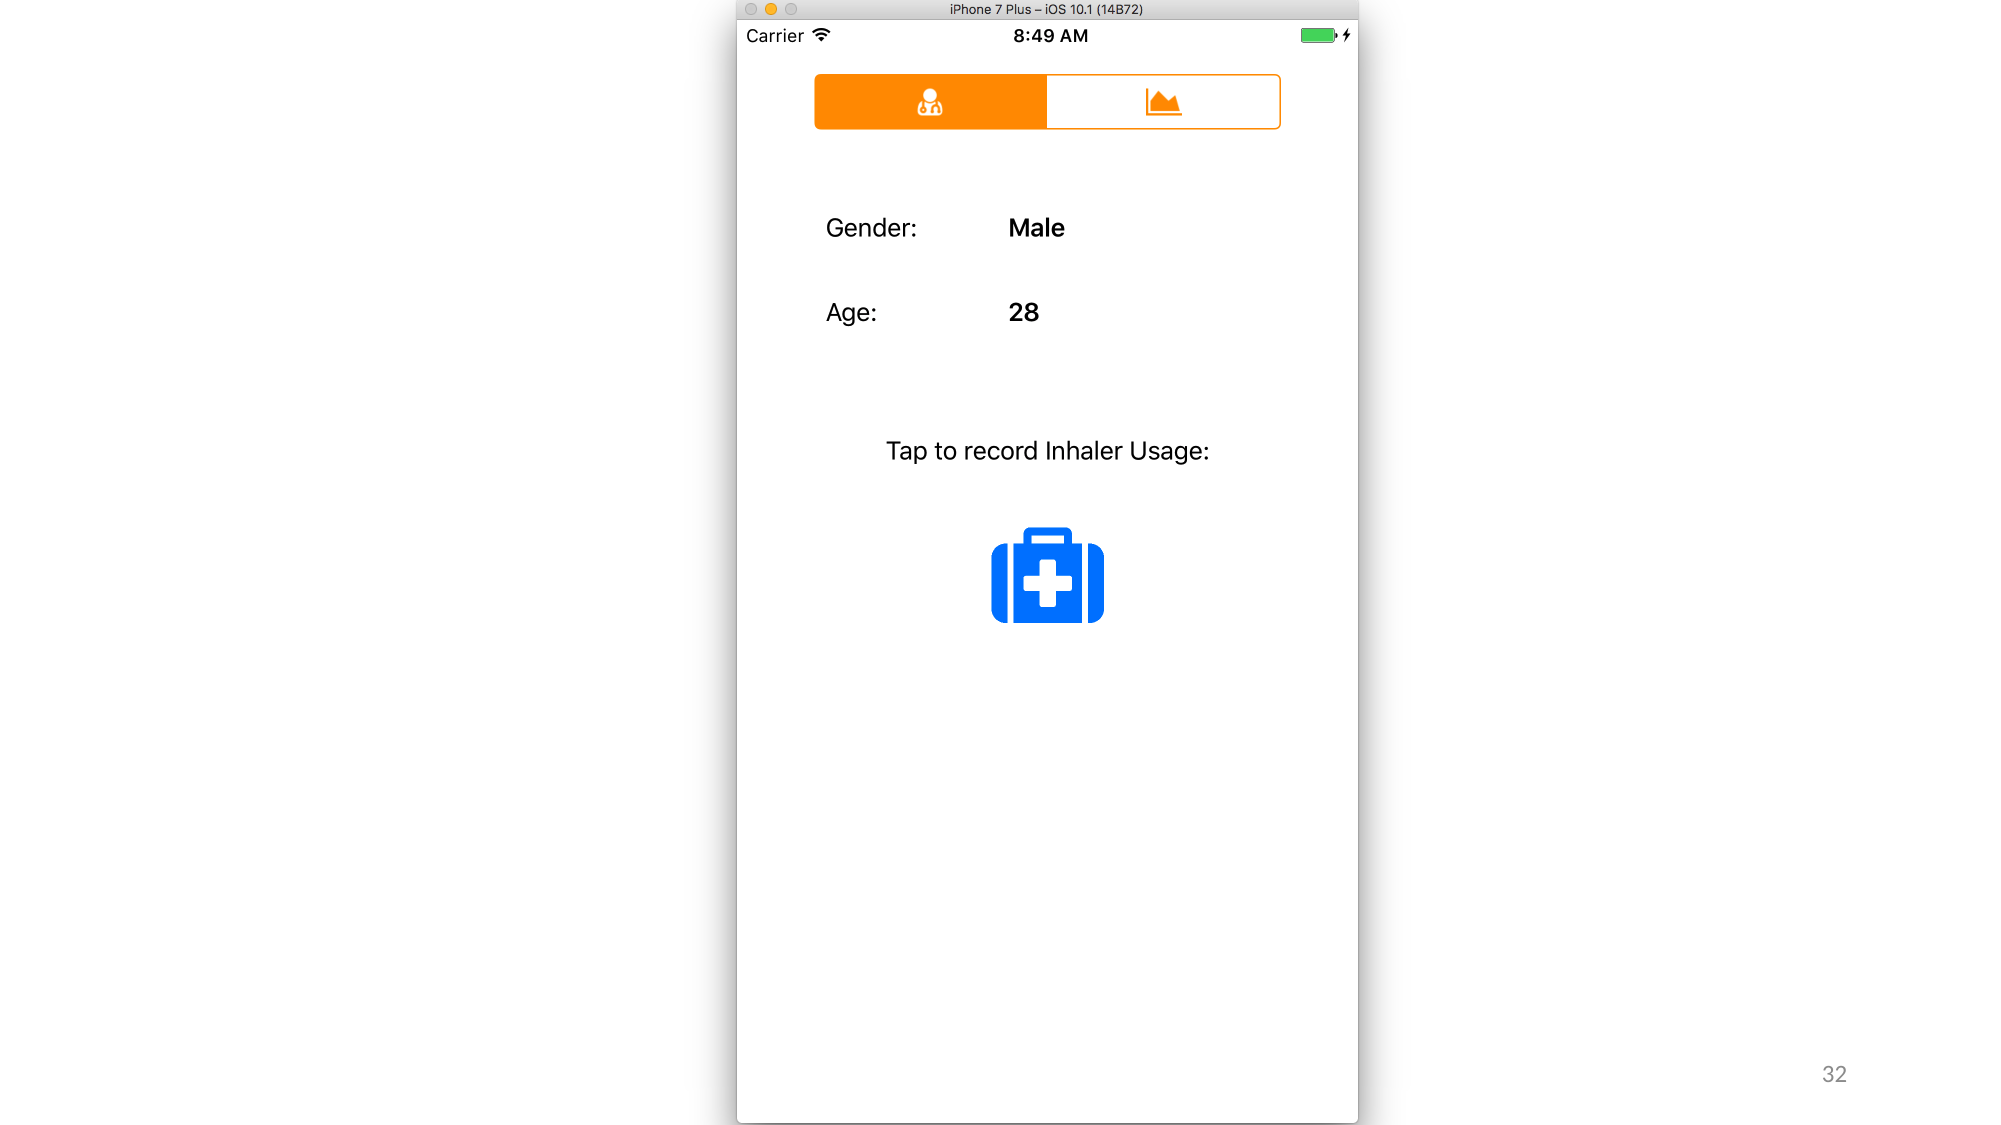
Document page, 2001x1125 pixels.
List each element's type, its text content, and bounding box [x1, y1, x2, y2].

slide_number 32 [1413, 1042, 1863, 1103]
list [681, 0, 1413, 1125]
